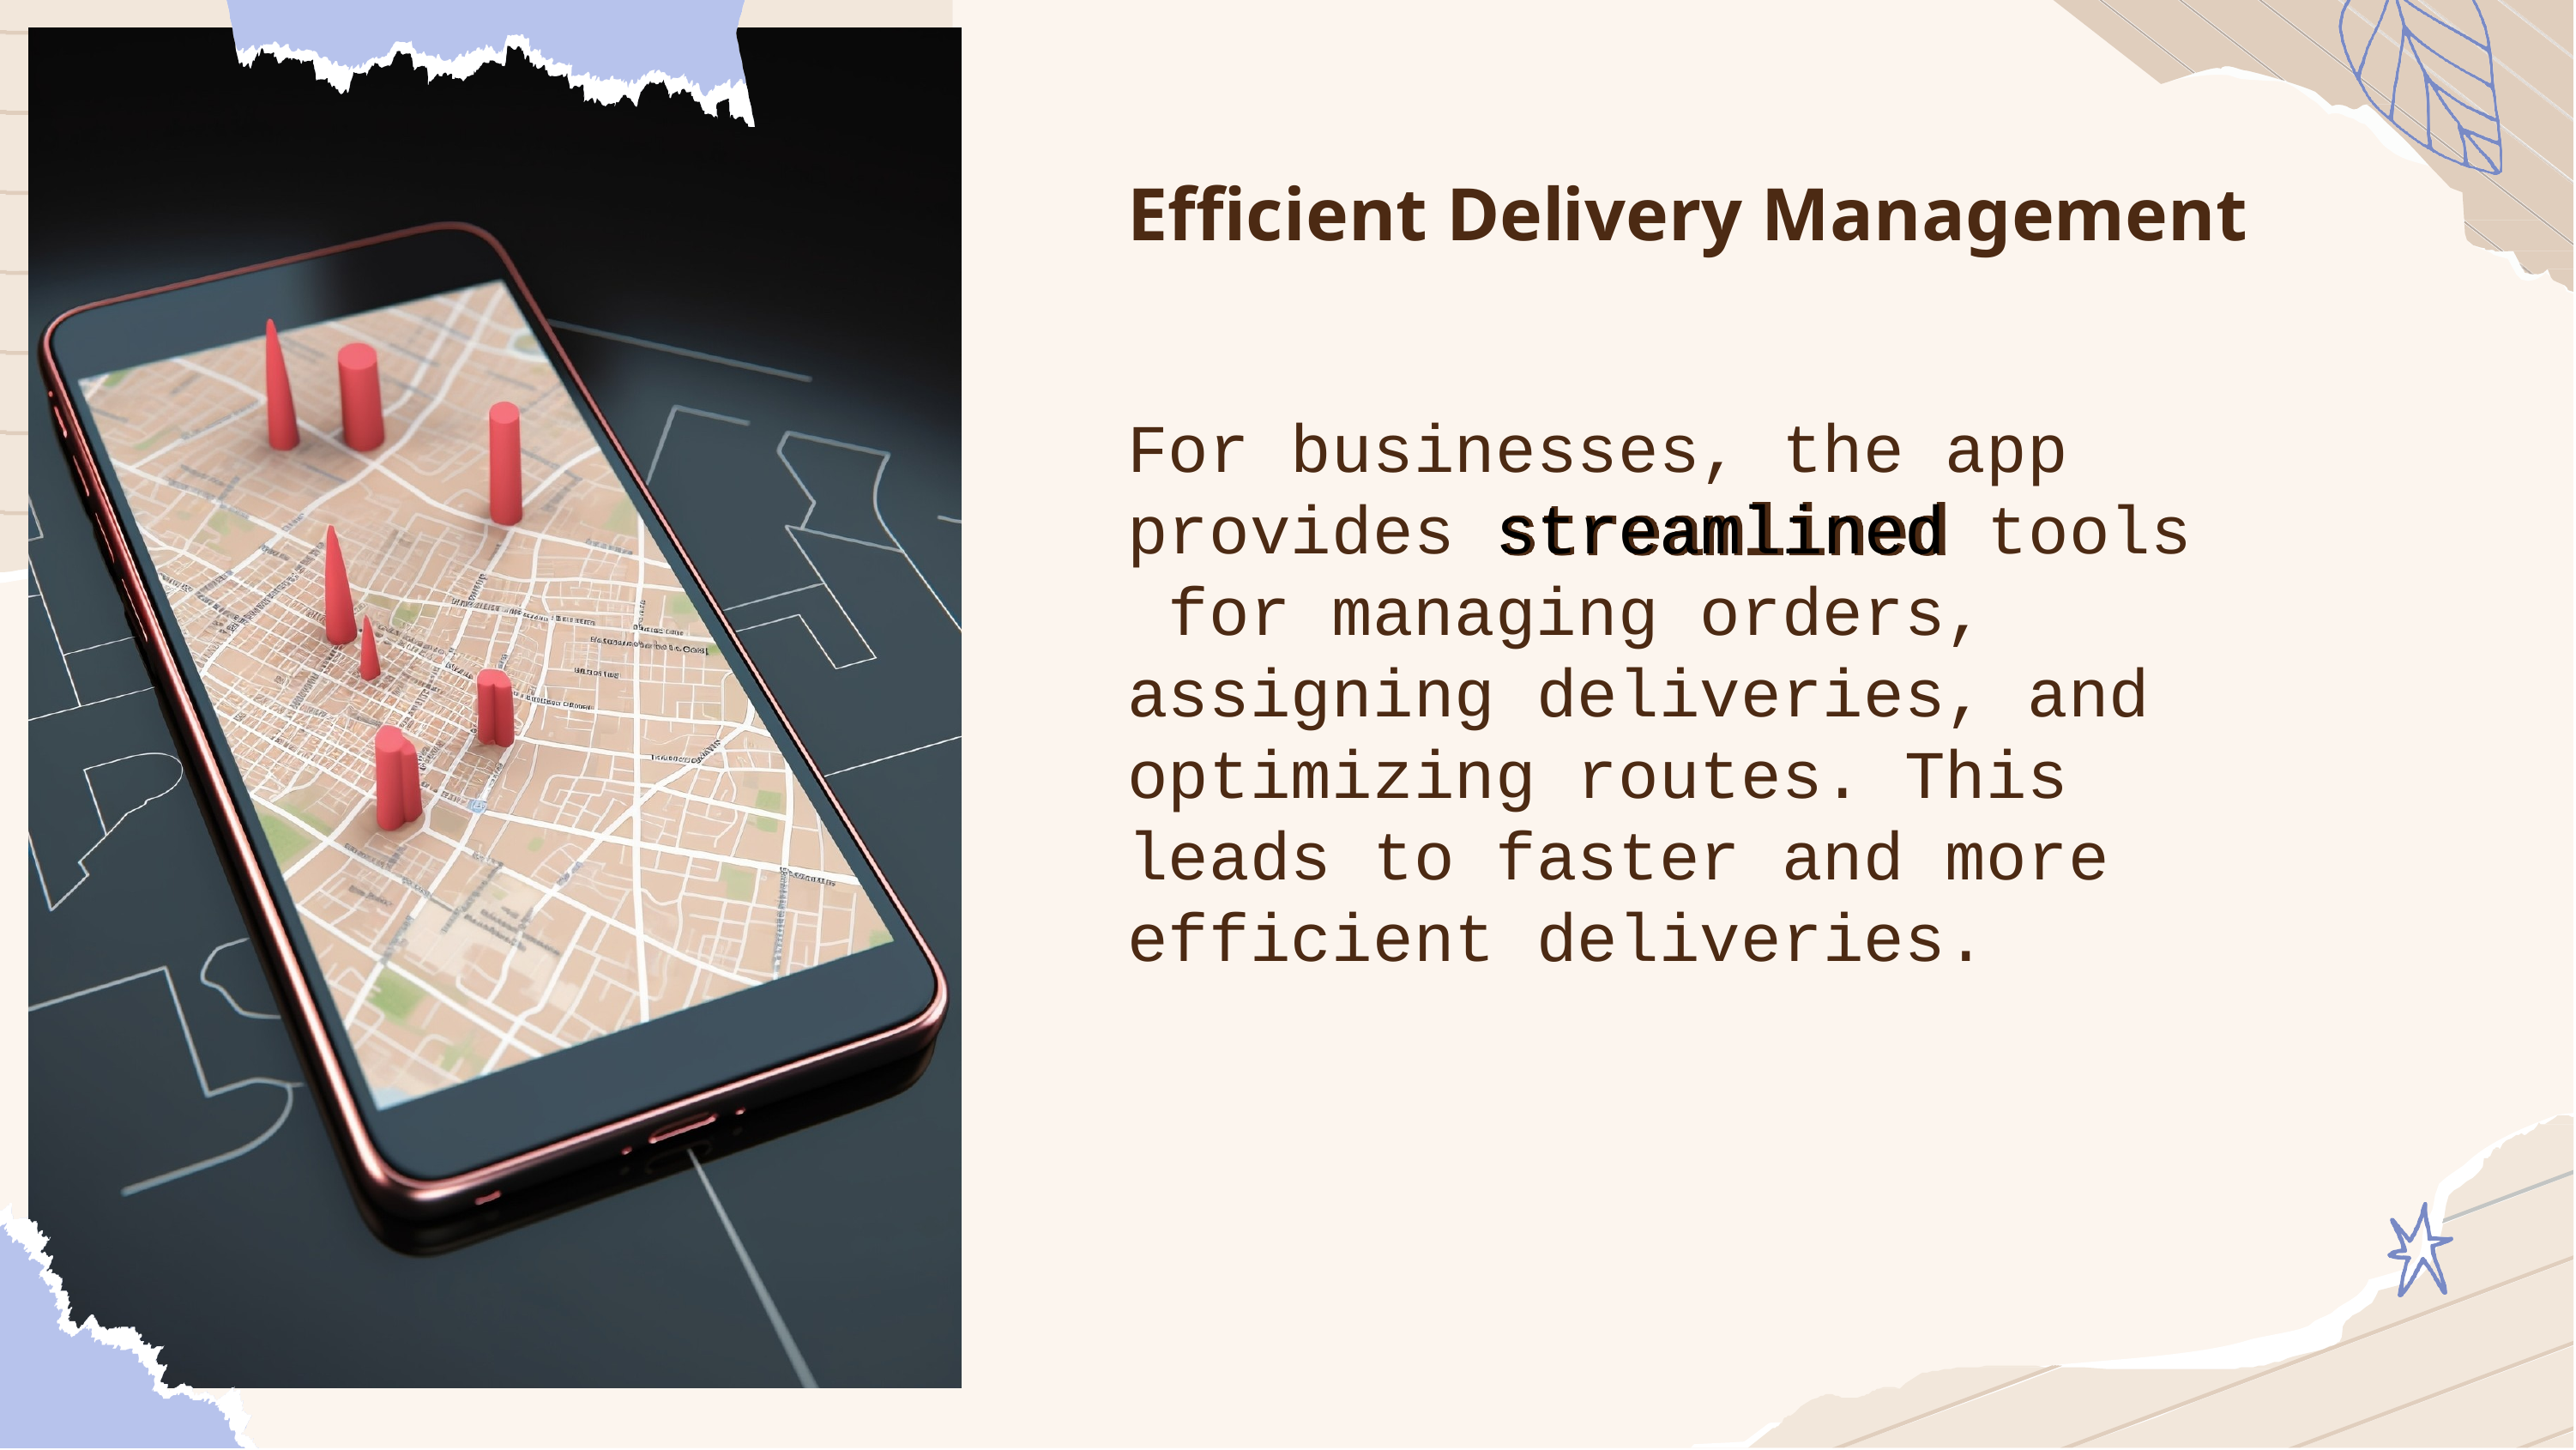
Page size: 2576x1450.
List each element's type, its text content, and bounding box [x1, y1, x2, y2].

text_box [0, 0, 962, 1448]
picture [1501, 502, 1946, 556]
text_box For businesses, the app provides streamlined tools for managing orders, assigning deliveries, and optimizing routes. This leads to faster and more efficient deliveries. [1125, 402, 2196, 976]
title Efﬁcient Delivery Management [1125, 166, 2309, 411]
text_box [1690, 1112, 2574, 1448]
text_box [2053, 0, 2574, 294]
picture [2387, 1202, 2453, 1297]
